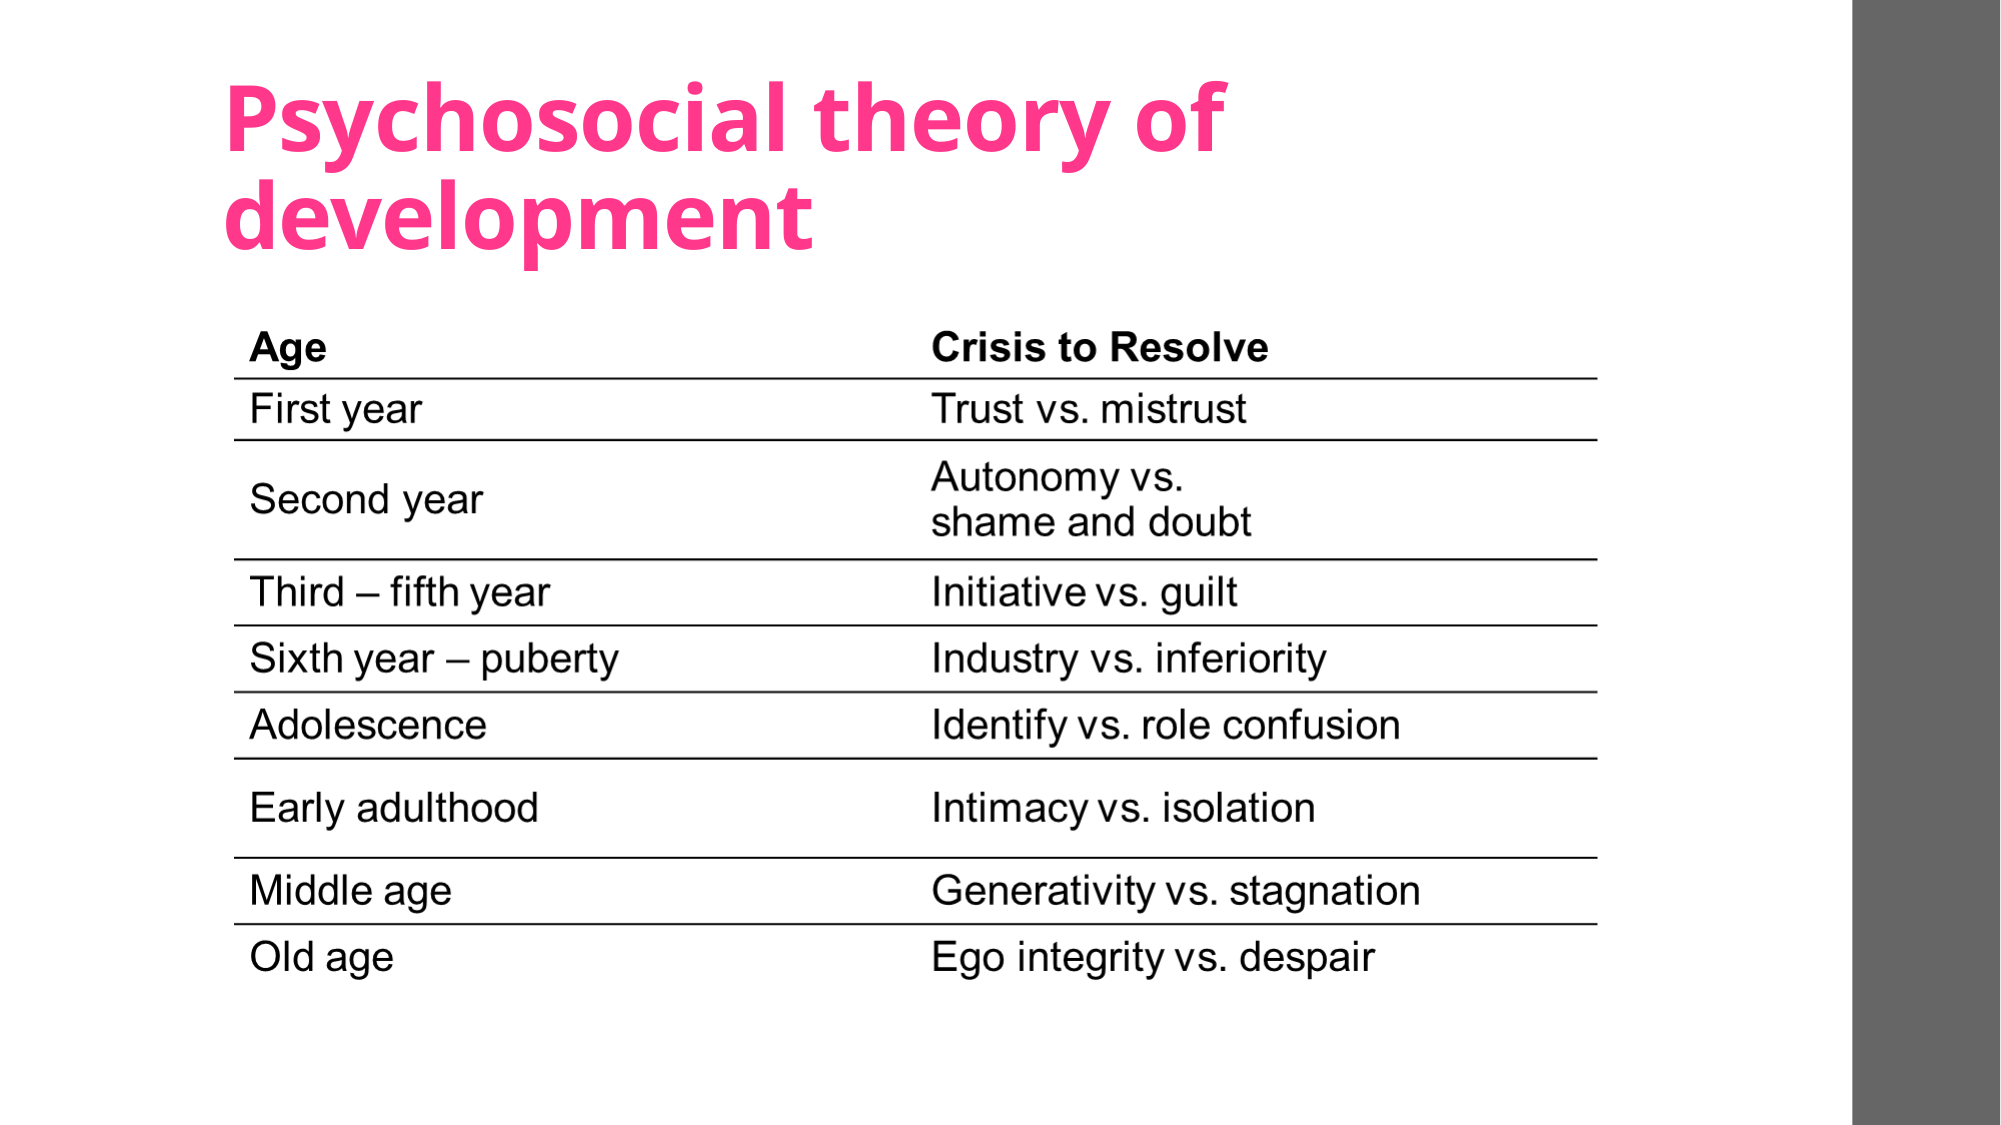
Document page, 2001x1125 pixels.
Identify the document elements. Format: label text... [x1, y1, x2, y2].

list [224, 308, 1600, 1006]
title Psychosocial theory of development [206, 43, 1797, 278]
